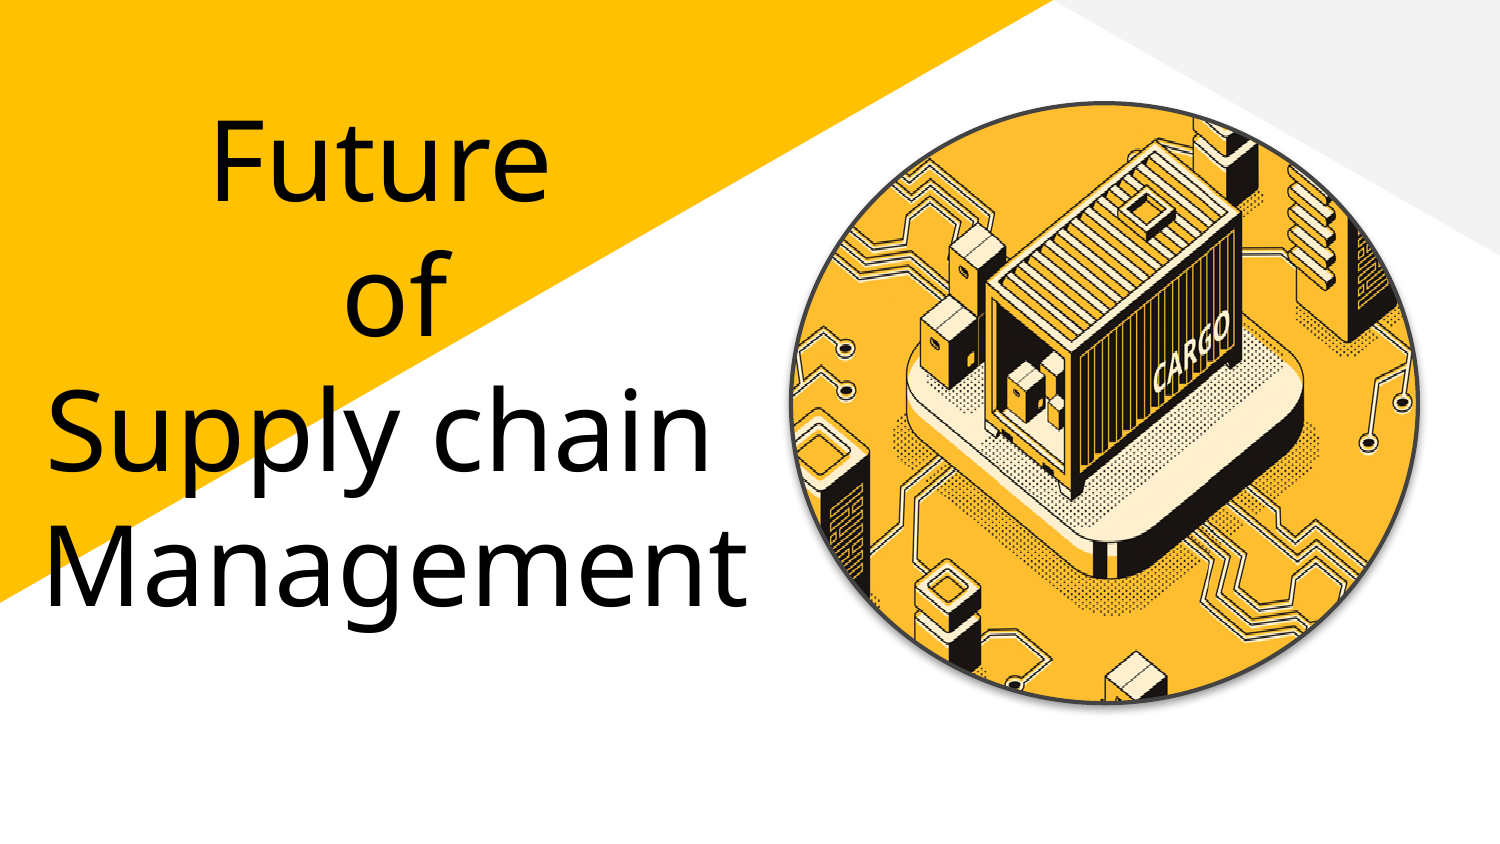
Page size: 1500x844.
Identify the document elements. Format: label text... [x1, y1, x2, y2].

title Future of Supply chain Management [18, 73, 771, 770]
text_box [788, 101, 1421, 706]
